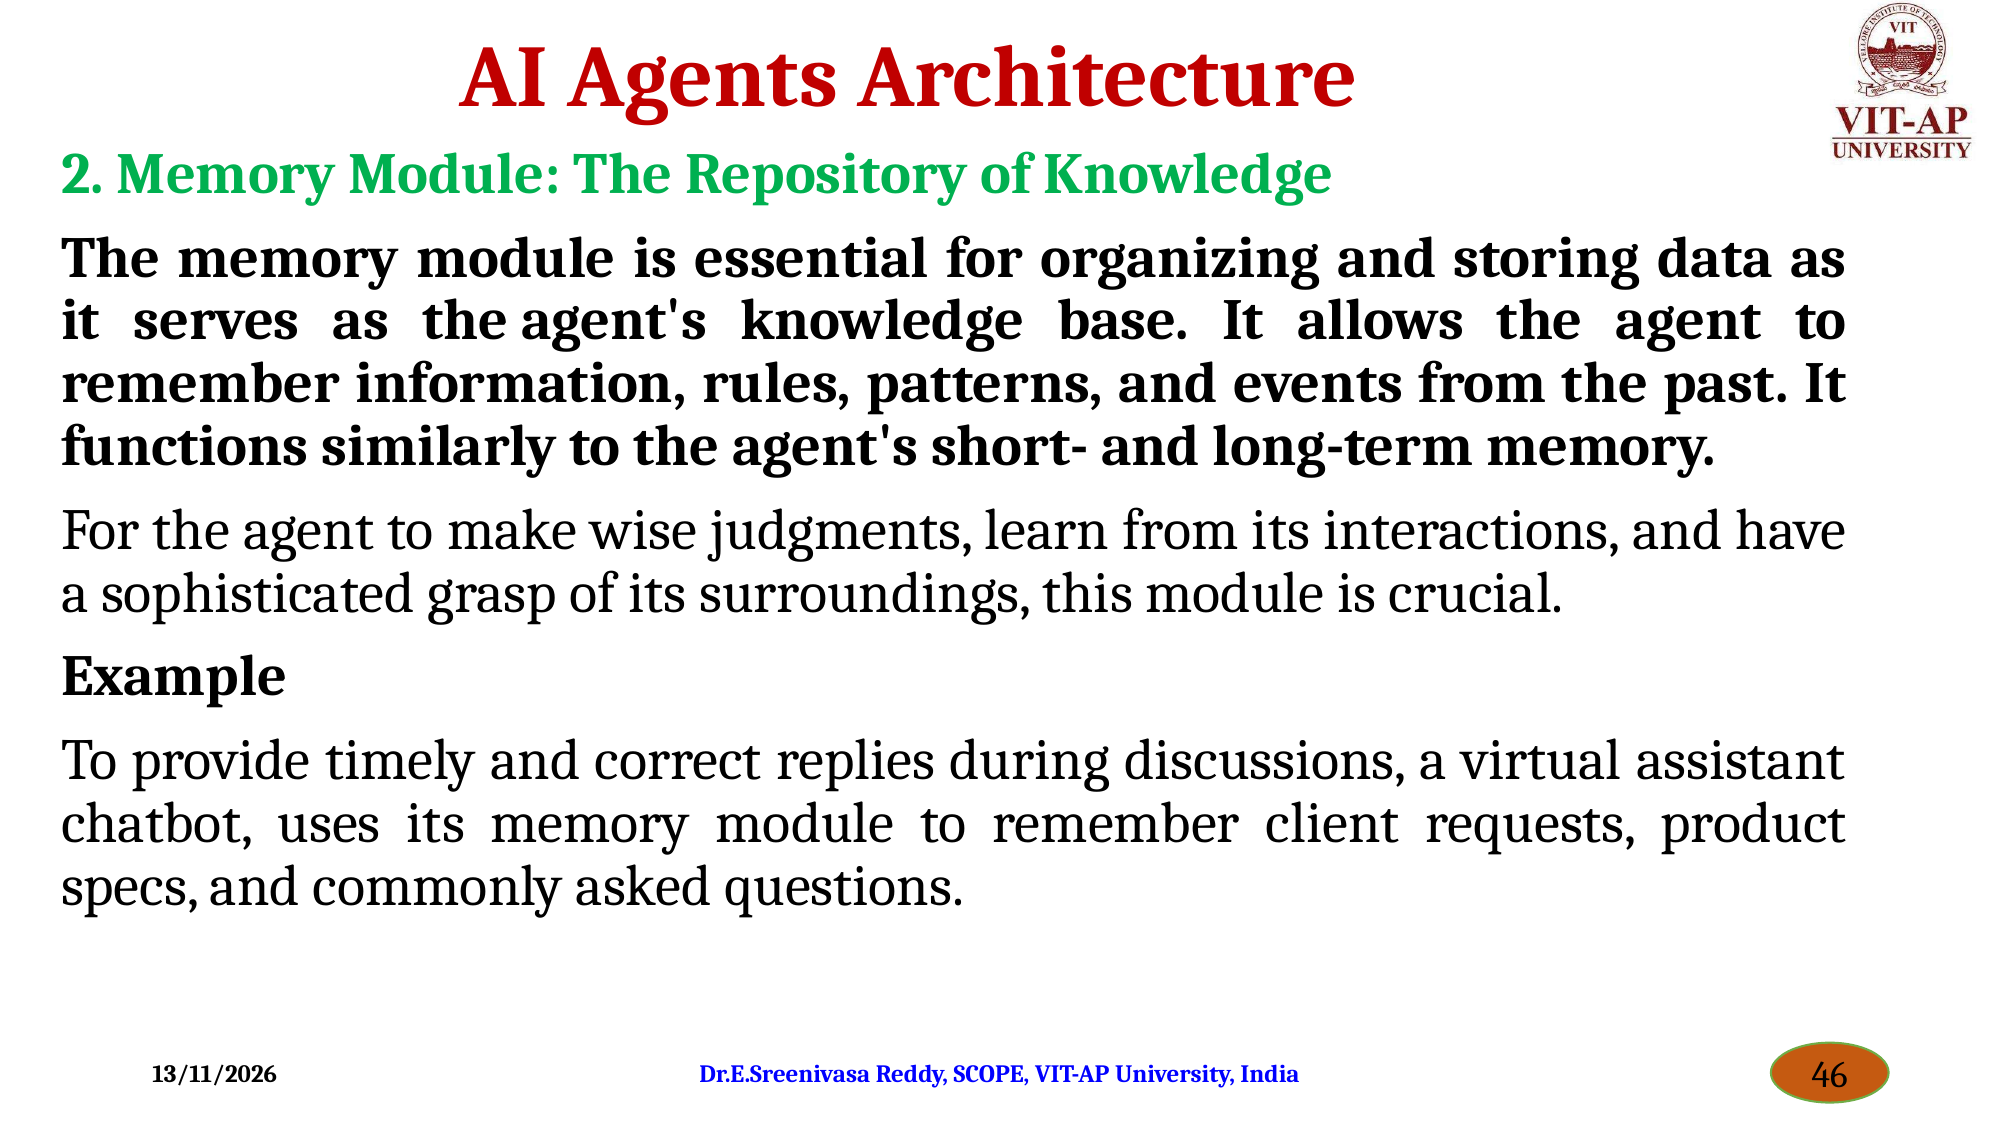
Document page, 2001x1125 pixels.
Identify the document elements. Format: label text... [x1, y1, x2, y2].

footer Dr.E.Sreenivasa Reddy, SCOPE, VIT-AP University, India [662, 1042, 1338, 1103]
title AI Agents Architecture [45, 22, 1771, 133]
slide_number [137, 1042, 588, 1103]
text_box 46 [1769, 1041, 1890, 1104]
picture [1811, 0, 2000, 189]
list 2. Memory Module: The Repository of Knowledge The memory module is essential for organizing and storing data as it serves as the agent's knowledge base. It allows the agent to remember information, rules, patterns, and events from the past. It functions similarly to the agent's short- and long-term memory. For the agent to make wise judgments, learn from its interactions, and have a sophisticated grasp of its surroundings, this module is crucial. Example To provide timely and correct replies during discussions, a virtual assistant chatbot, uses its memory module to remember client requests, product specs, and commonly asked questions. [45, 135, 1863, 990]
